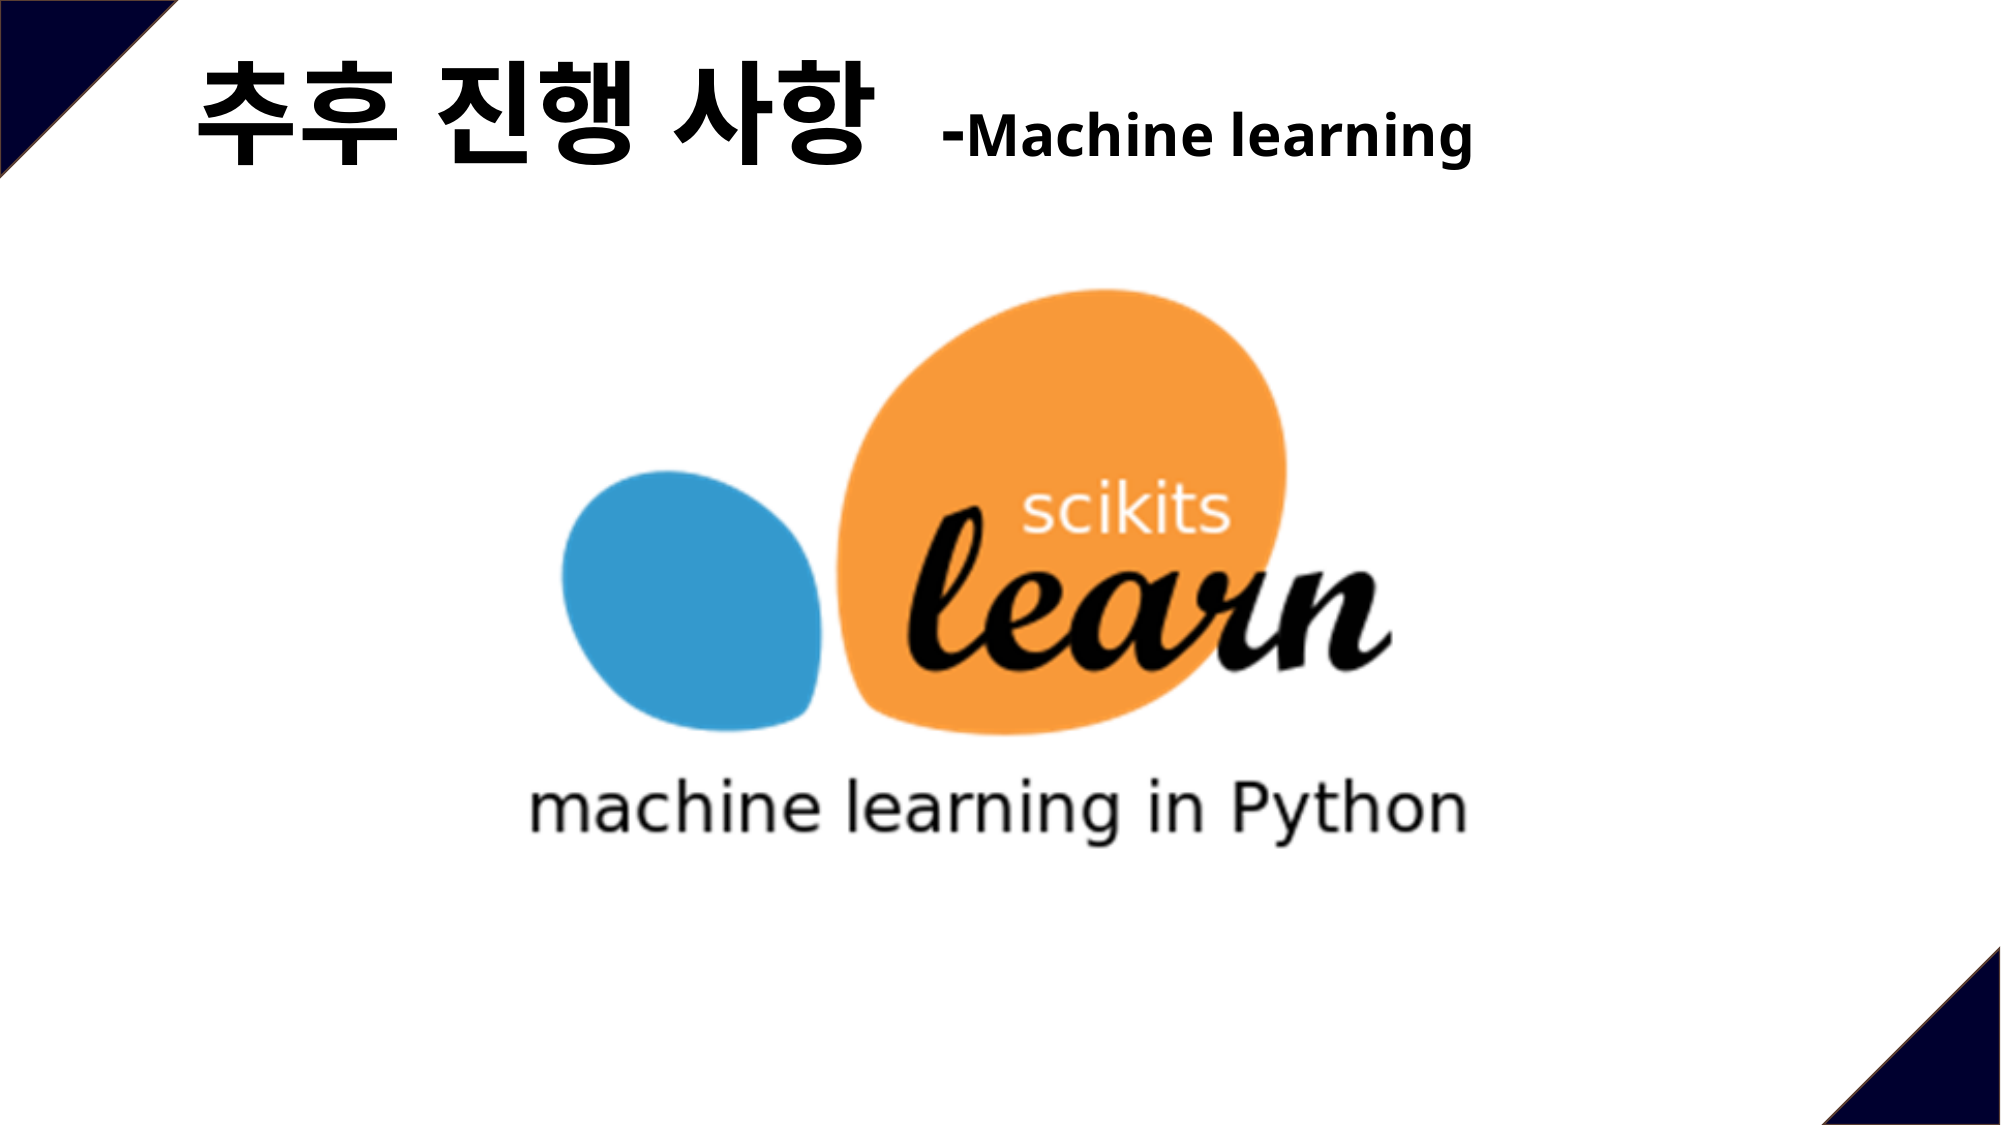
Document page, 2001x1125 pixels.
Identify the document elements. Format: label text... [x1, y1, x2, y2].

text_box 추후 진행 사항 [179, 35, 1000, 186]
text_box -Machine learning [926, 74, 1674, 179]
picture [516, 206, 1484, 851]
